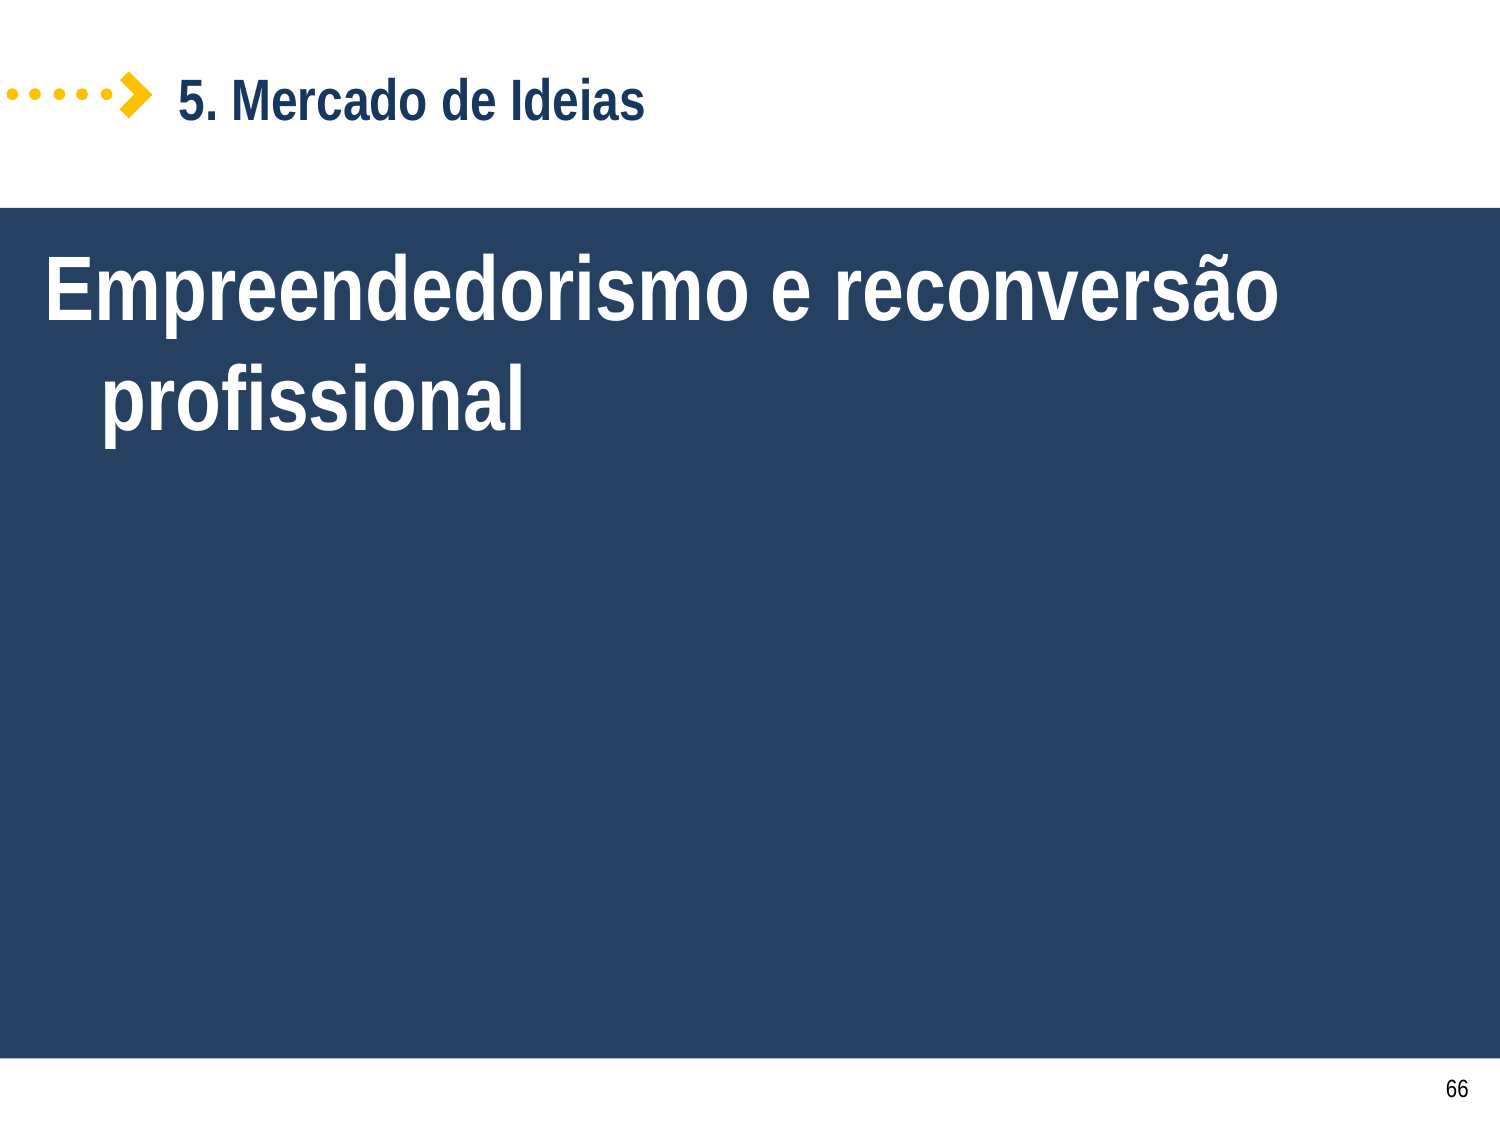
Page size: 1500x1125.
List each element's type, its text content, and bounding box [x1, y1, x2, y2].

text_box 5. Mercado de Ideias [164, 54, 1477, 140]
text_box [0, 206, 1500, 1061]
text_box Empreendedorismo e reconversão profissional [29, 221, 1500, 456]
slide_number 66 [1133, 1057, 1484, 1118]
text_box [6, 77, 146, 112]
